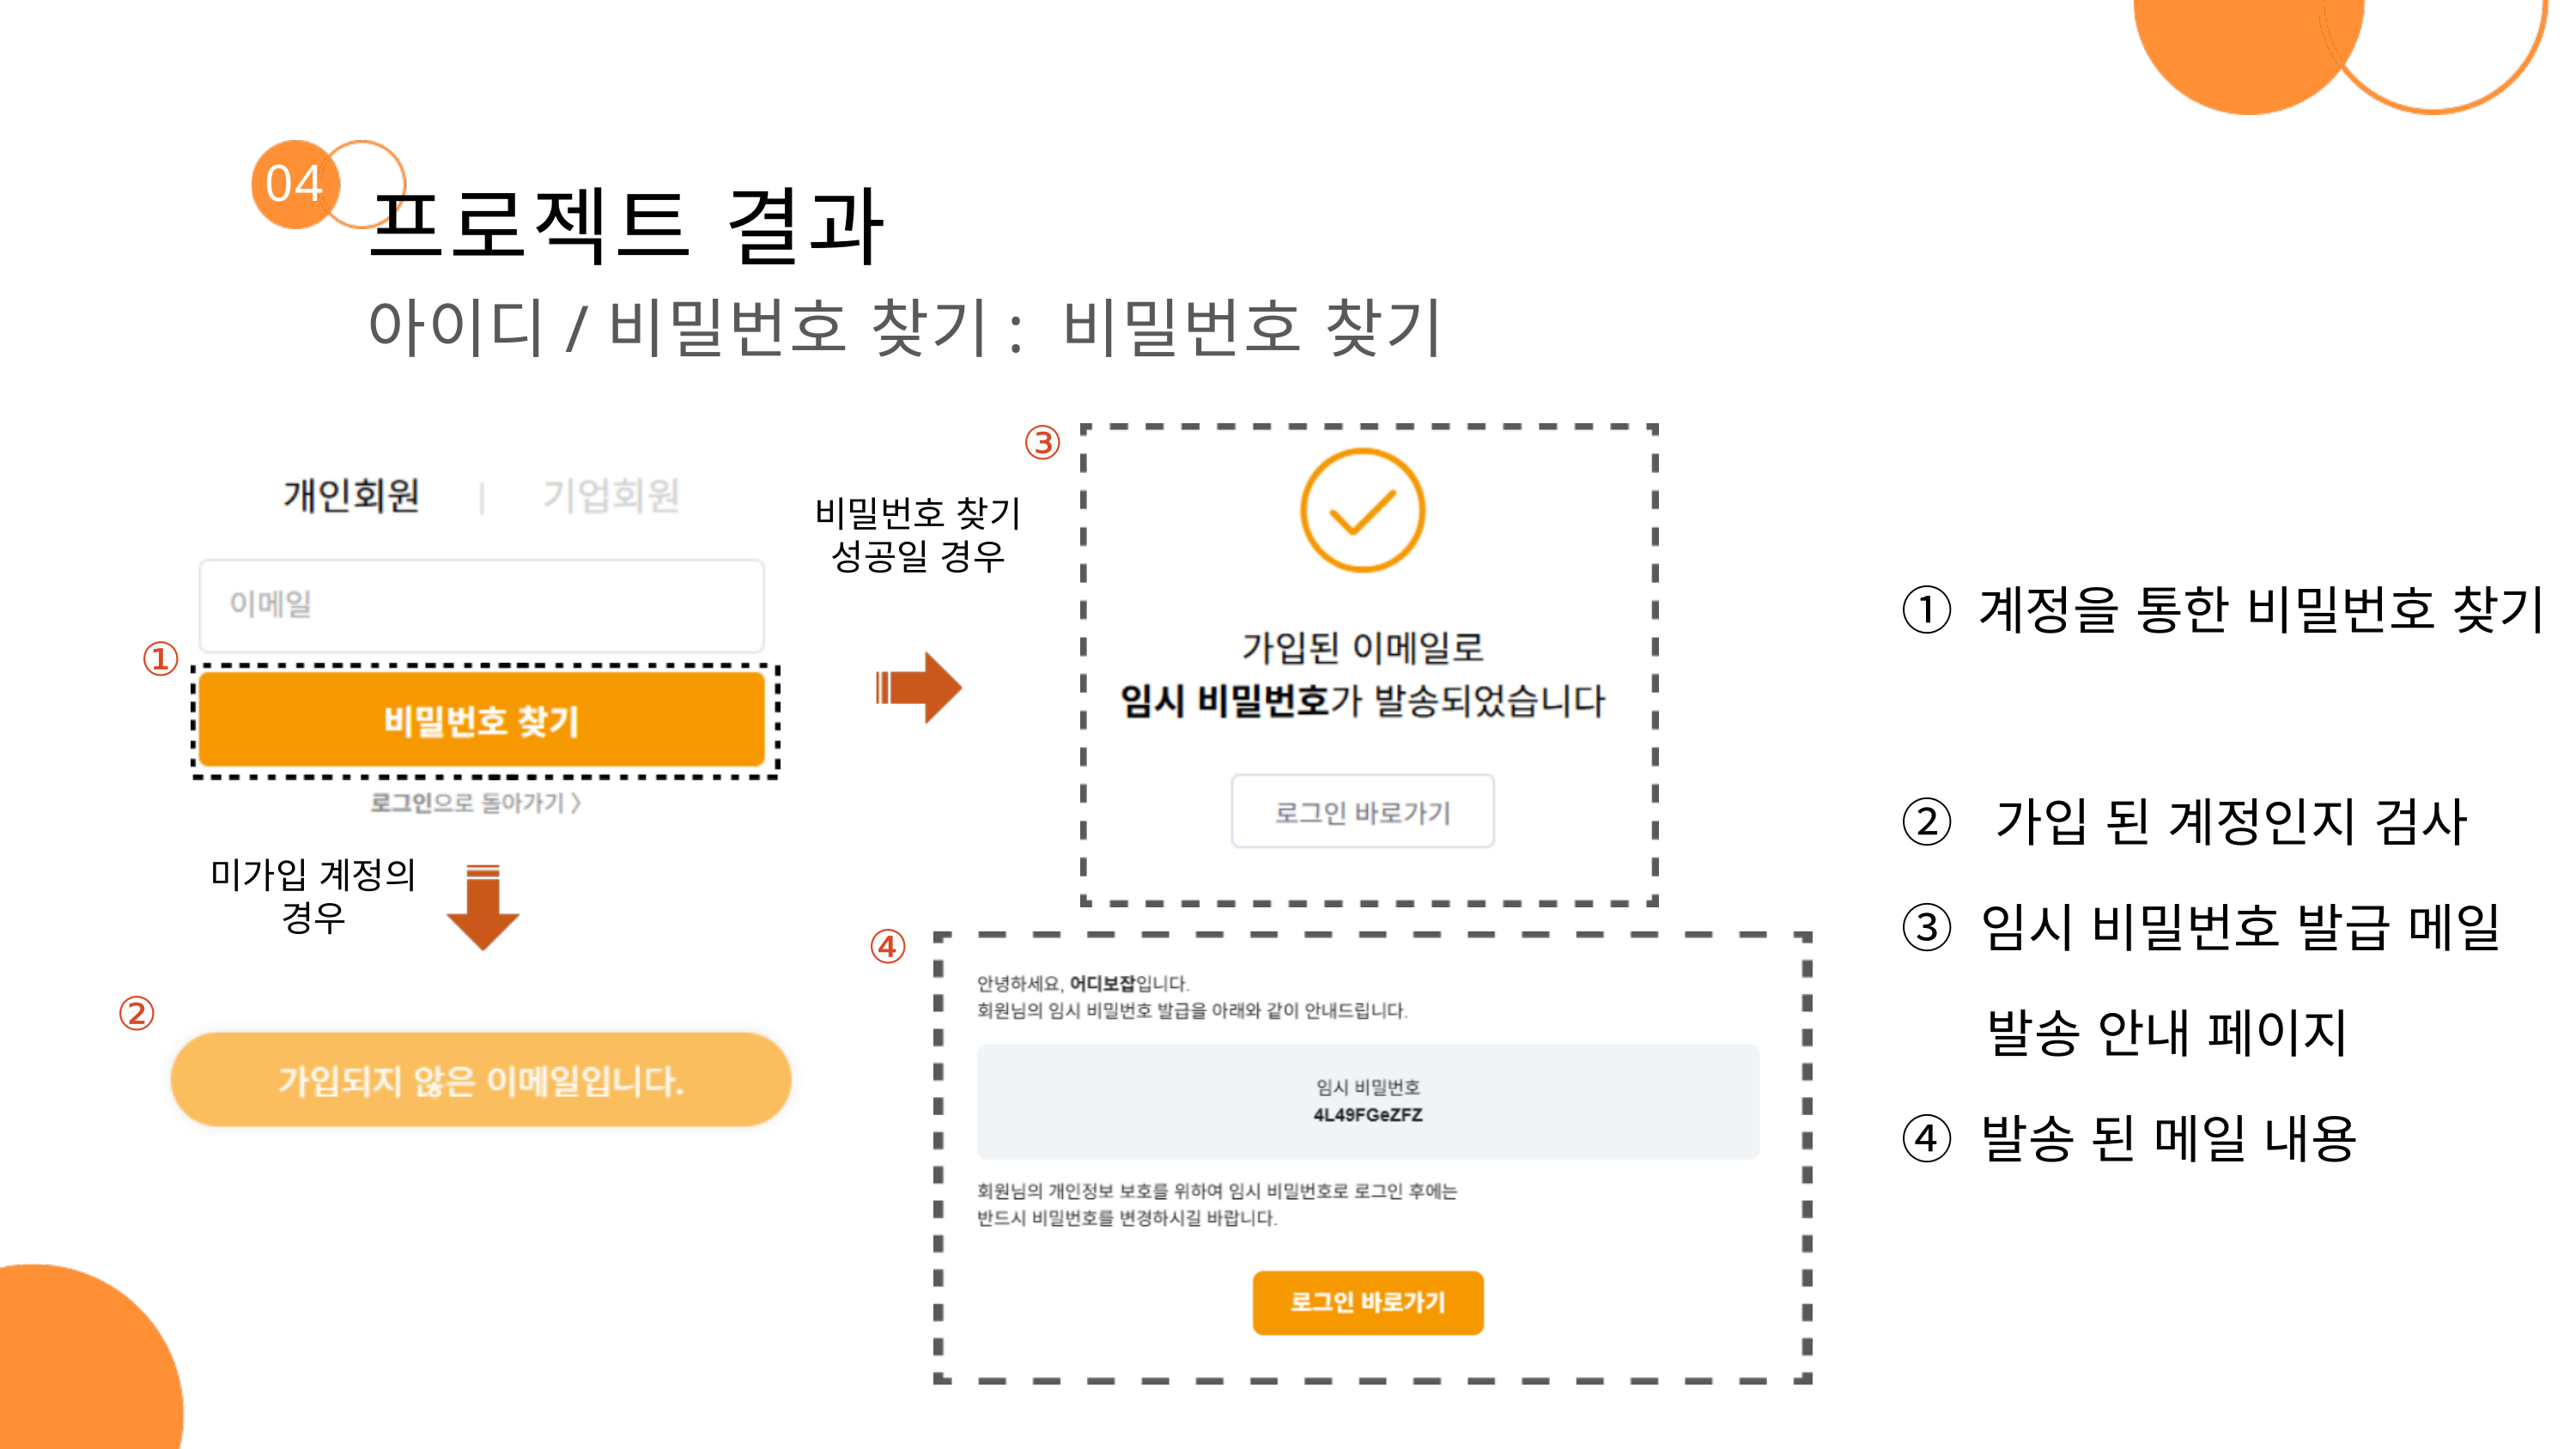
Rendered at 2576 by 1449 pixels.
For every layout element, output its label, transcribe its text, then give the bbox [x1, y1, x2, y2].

picture [252, 139, 409, 229]
picture [933, 931, 1813, 1385]
text_box ① [132, 620, 176, 687]
text_box 아이디/비밀번호 찾기: 비밀번호 찾기 [367, 306, 1484, 365]
picture [440, 865, 526, 950]
picture [2134, 0, 2549, 115]
text_box ① 계정을 통한 비밀번호 찾기 ② 가입 된 계정인지 검사 ③ 임시 비밀번호 발급 메일 발송 안내 페이지 ④ 발송 된 메일 내용 [1901, 534, 2549, 1033]
picture [0, 1264, 185, 1449]
text_box 미가입 계정의 경우 [180, 859, 447, 952]
text_box 프로젝트 결과 [367, 197, 1170, 276]
text_box 비밀번호 찾기 성공일 경우 [813, 494, 1024, 591]
picture [876, 651, 963, 724]
picture [110, 1004, 854, 1152]
picture [1080, 407, 1659, 907]
text_box ④ [858, 908, 918, 975]
text_box ③ [1014, 403, 1072, 470]
picture [180, 448, 784, 853]
text_box ② [106, 974, 167, 1007]
